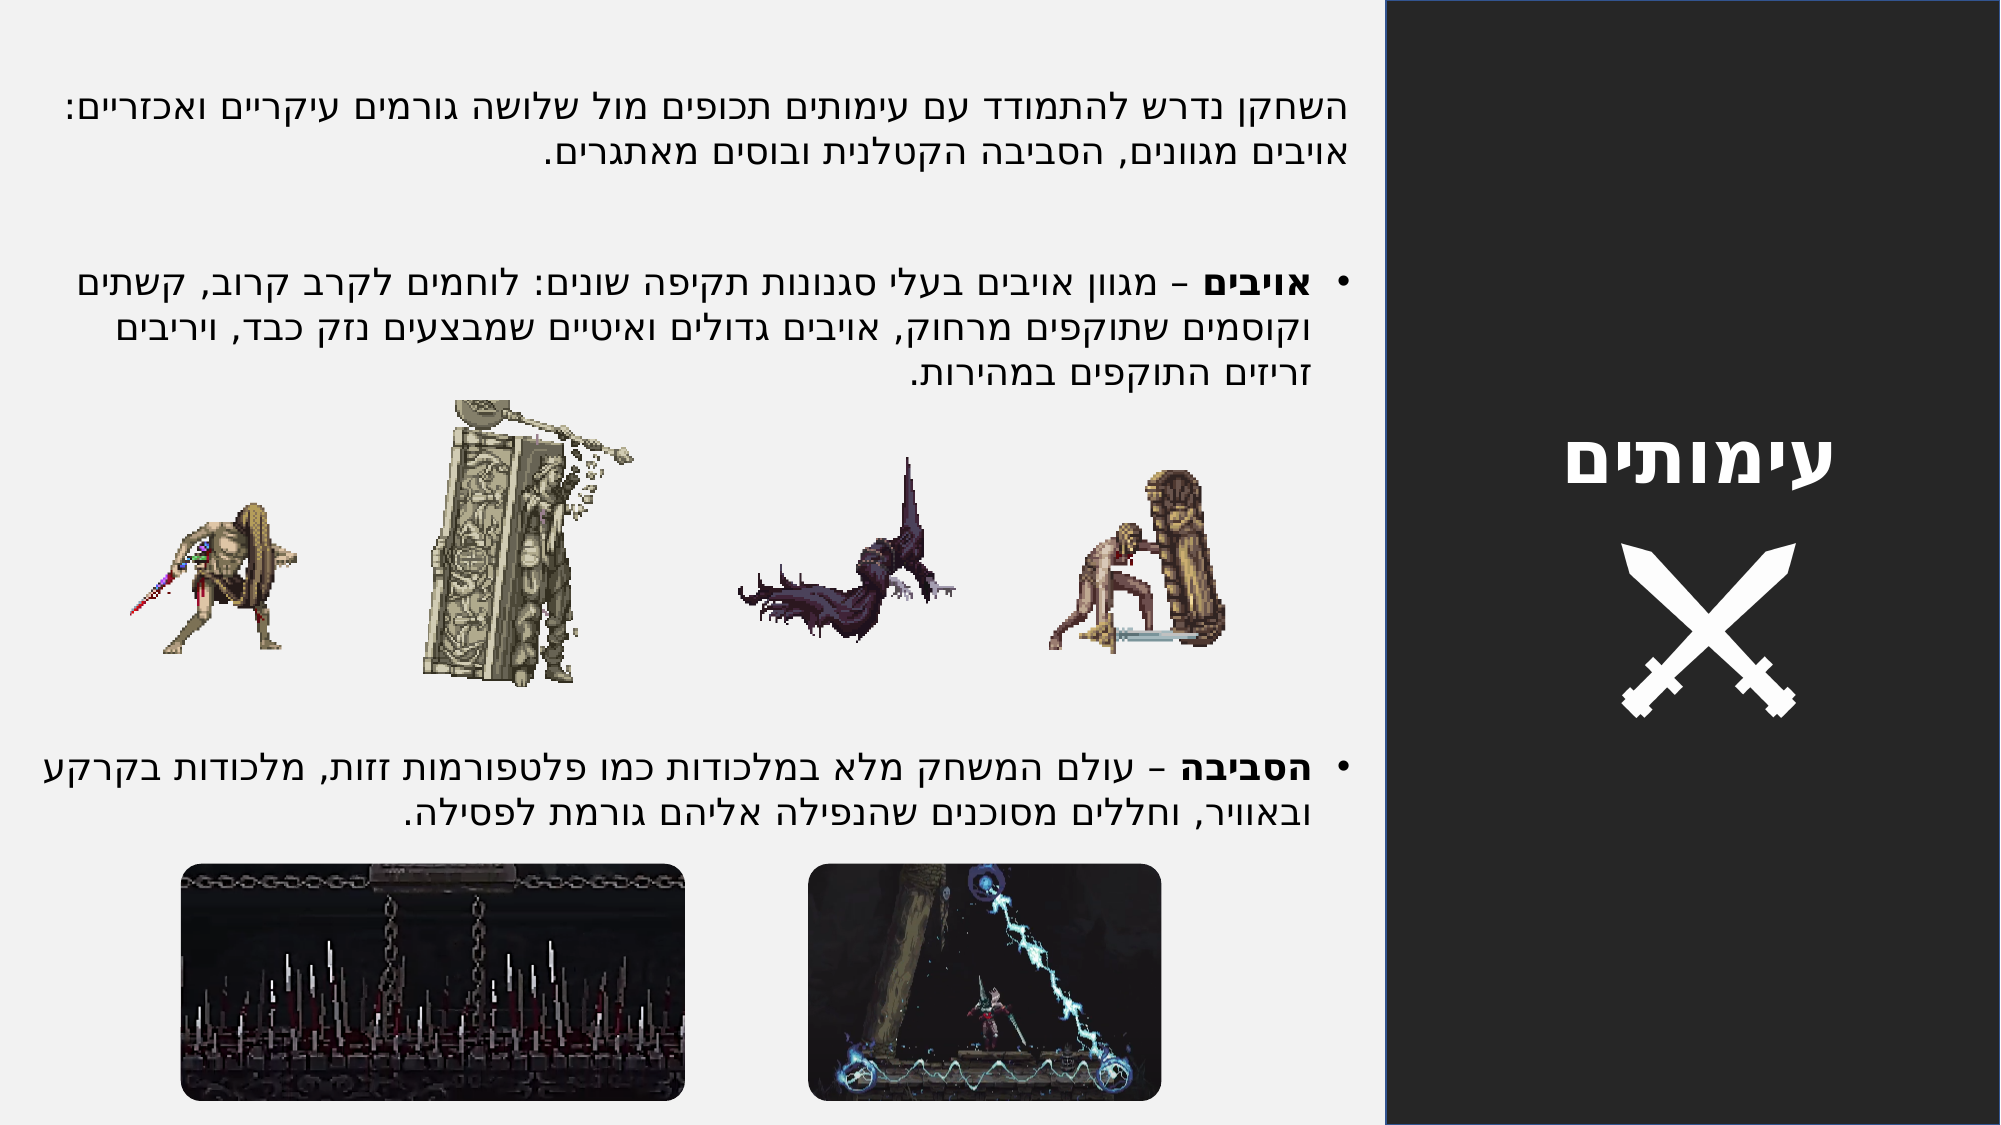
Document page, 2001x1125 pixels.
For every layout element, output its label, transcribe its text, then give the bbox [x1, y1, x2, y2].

picture [808, 863, 1162, 1102]
picture [1621, 543, 1796, 718]
picture [384, 400, 671, 687]
title עימותים [1461, 378, 1939, 541]
picture [1049, 470, 1234, 655]
text_box השחקן נדרש להתמודד עם עימותים תכופים מול שלושה גורמים עיקריים ואכזריים: אויבים מגוונים, הסביבה הקטלנית ובוסים מאתגרים. אויבים – מגוון אויבים בעלי סגנונות תקיפה שונים: לוחמים לקרב קרוב, קשתים וקוסמים שתוקפים מרחוק, אויבים גדולים ואיטיים שמבצעים נזק כבד, ויריבים זריזים התוקפים במהירות. הסביבה – עולם המשחק מלא במלכודות כמו פלטפורמות זזות, מלכודות בקרקע ובאוויר, וחללים מסוכנים שהנפילה אליהם גורמת לפסילה. [4, 74, 1366, 1095]
picture [180, 863, 686, 1102]
picture [130, 488, 297, 655]
picture [738, 441, 956, 659]
text_box [1385, 0, 2000, 1125]
